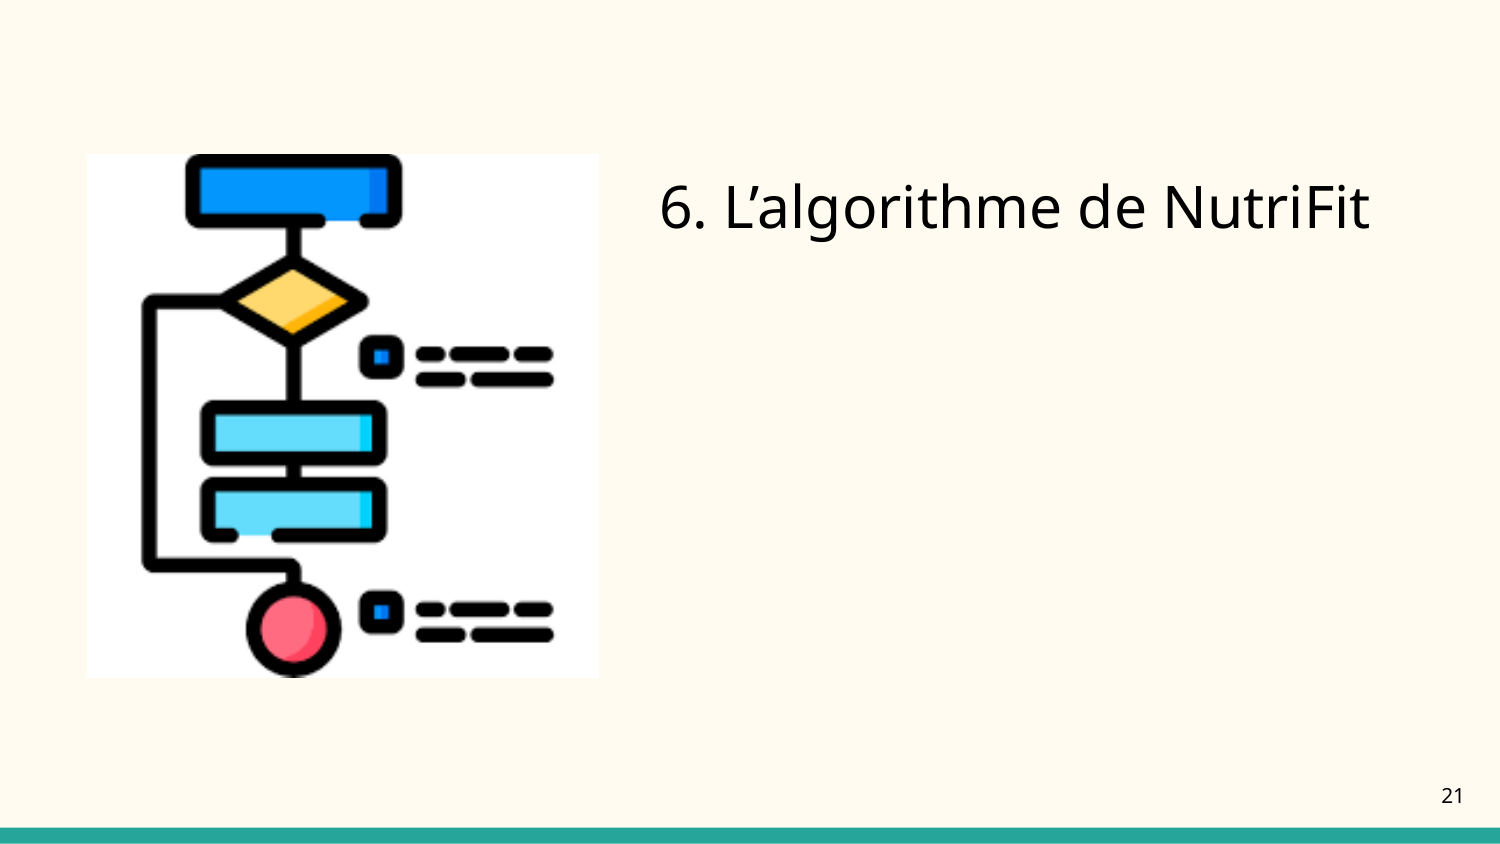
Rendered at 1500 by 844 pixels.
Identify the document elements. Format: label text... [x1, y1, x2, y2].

title 6. L’algorithme de NutriFit [644, 154, 1449, 256]
slide_number ‹#› [1389, 764, 1480, 830]
picture [86, 154, 600, 771]
